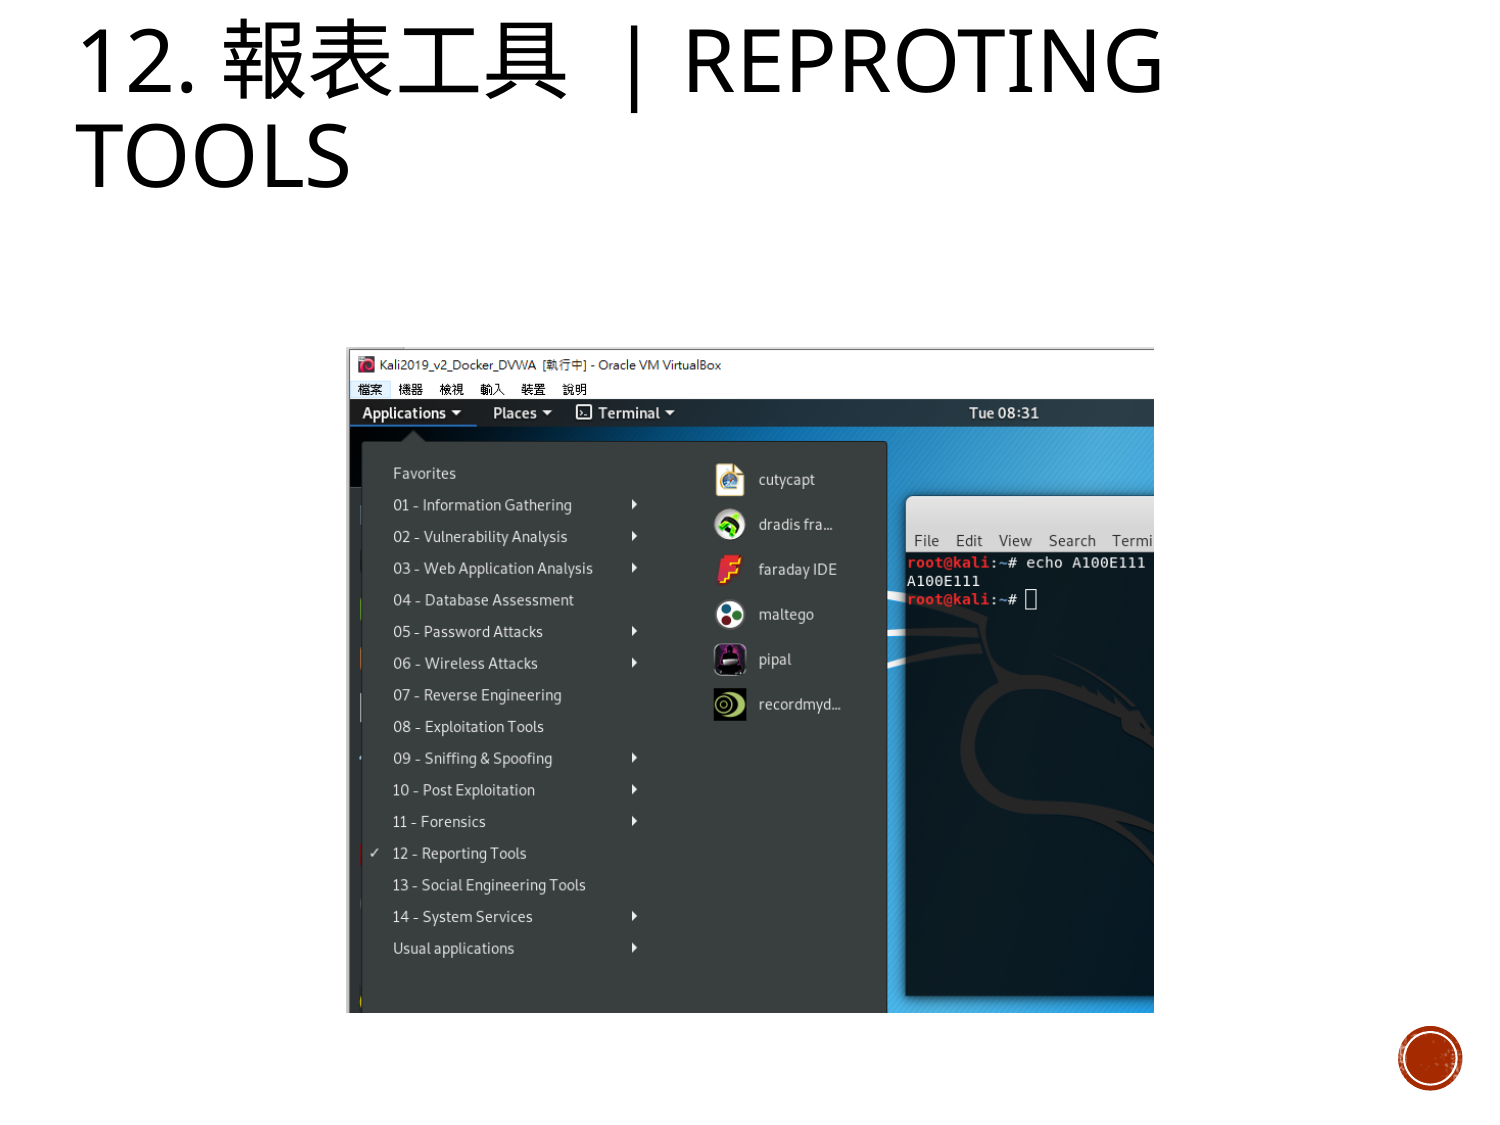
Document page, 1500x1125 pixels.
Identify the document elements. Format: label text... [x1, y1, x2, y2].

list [349, 350, 1152, 1011]
title 12.報表工具 | Reproting tools [60, 42, 1336, 182]
